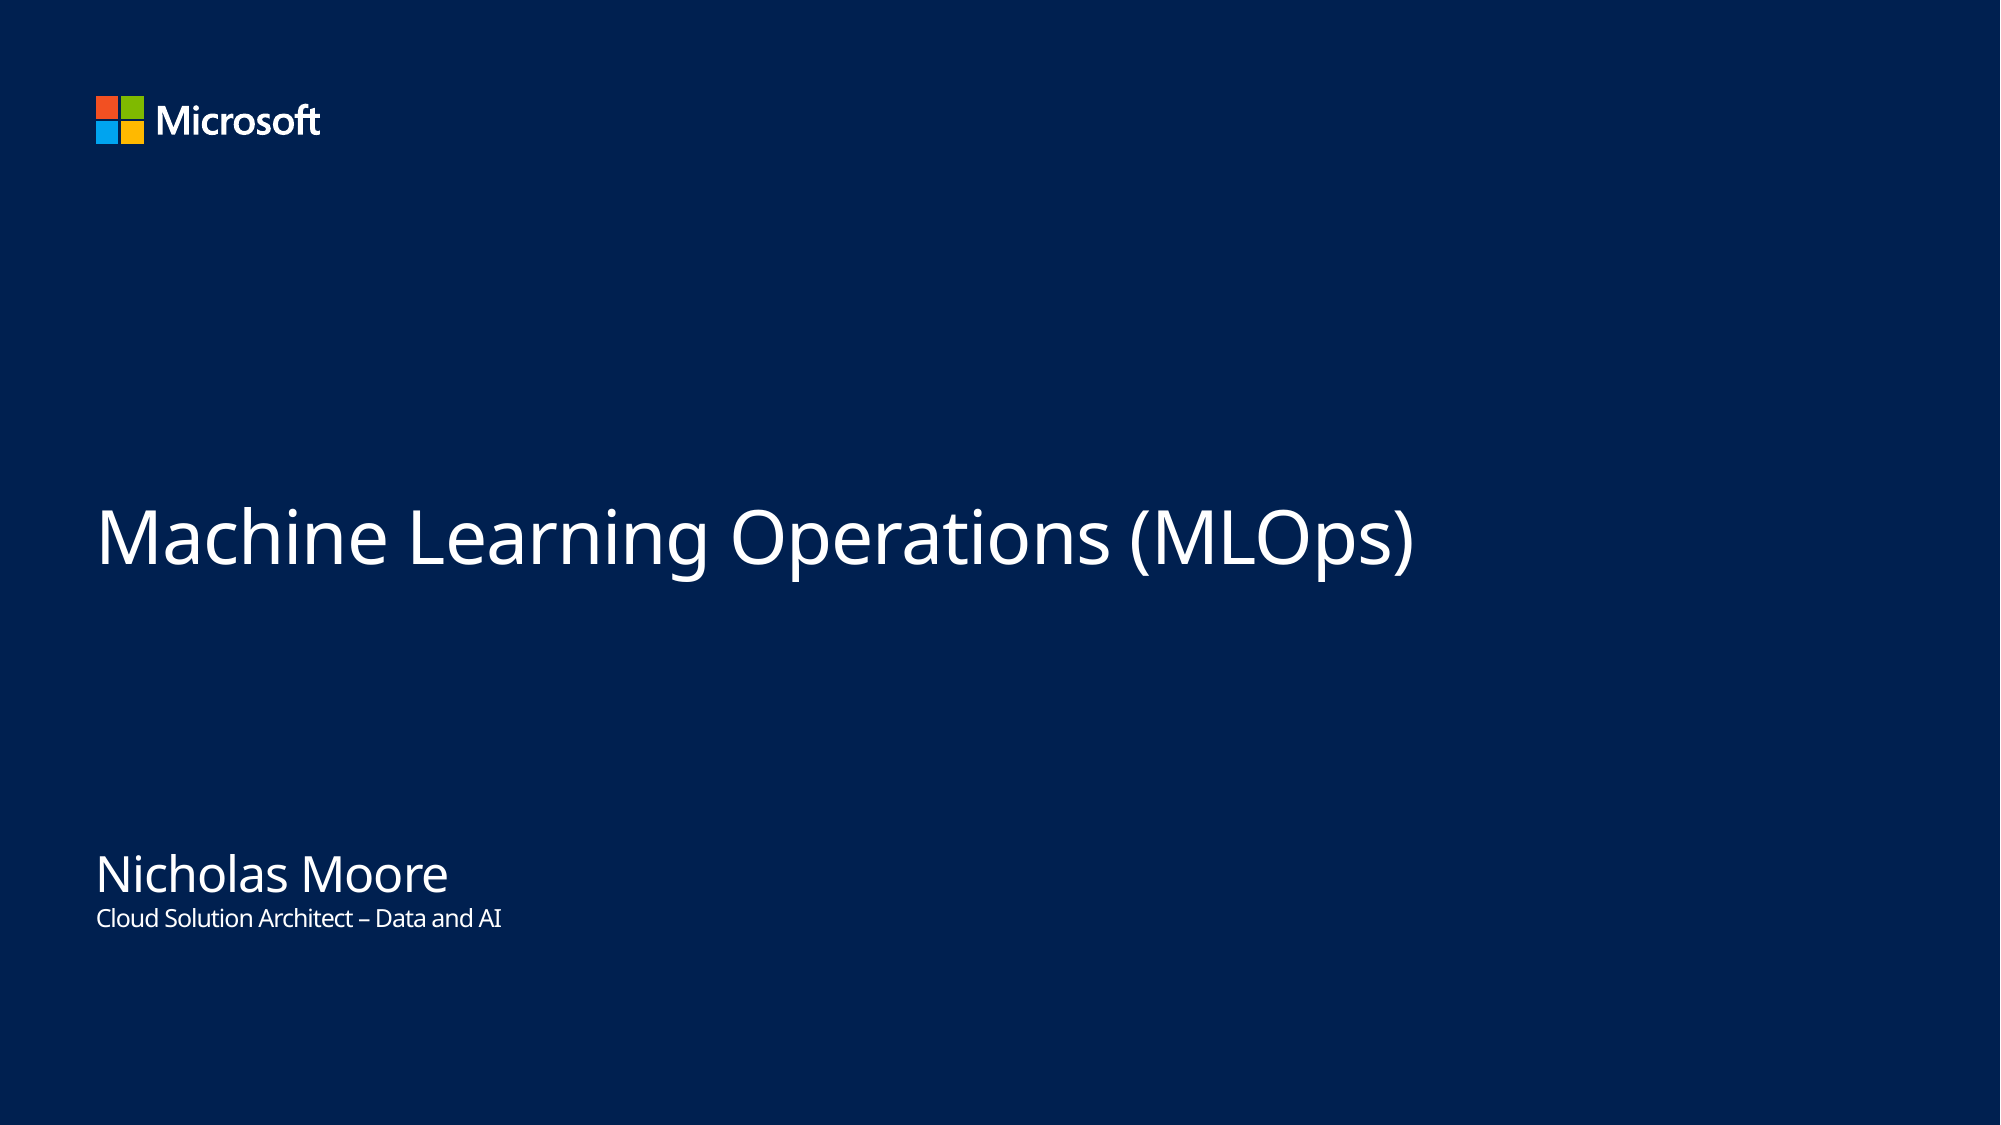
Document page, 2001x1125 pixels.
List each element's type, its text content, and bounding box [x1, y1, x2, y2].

text_box Nicholas Moore Cloud Solution Architect – Data and AI [95, 842, 1596, 933]
title Machine Learning Operations (MLOps) [95, 488, 1596, 580]
